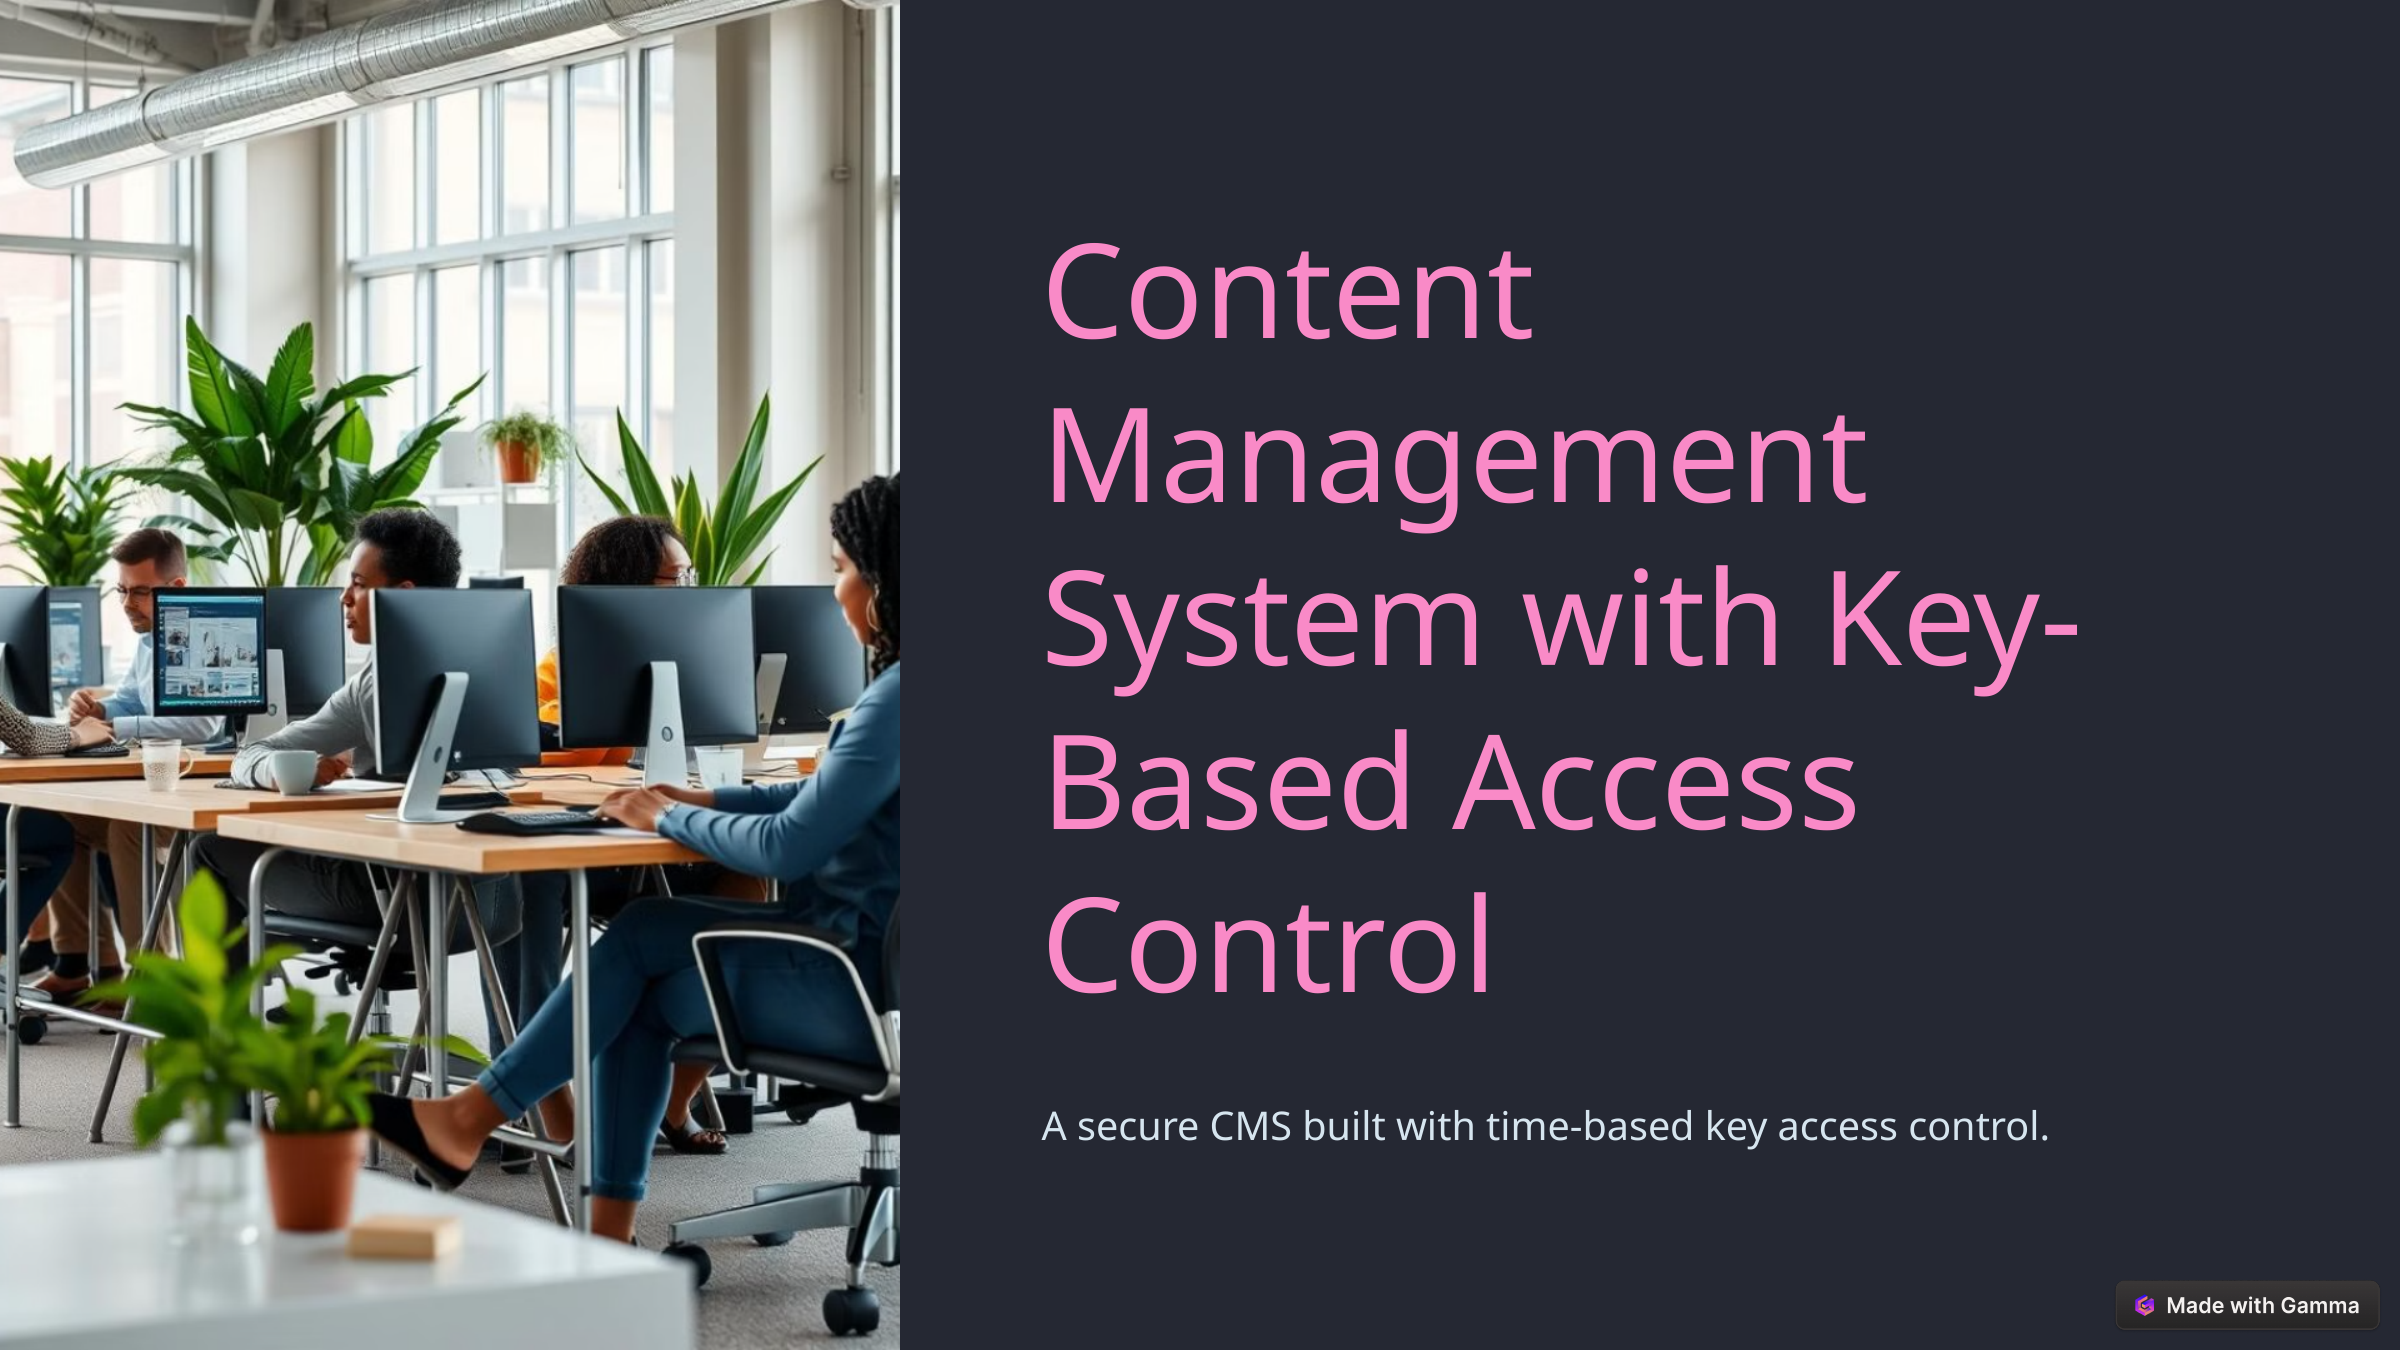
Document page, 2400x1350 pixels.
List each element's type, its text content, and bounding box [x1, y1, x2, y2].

text_box A secure CMS built with time-based key access control. [1041, 1083, 2259, 1149]
text_box Content Management System with Key-Based Access Control [1041, 201, 2259, 1024]
picture [2106, 1271, 2389, 1339]
picture [0, 0, 900, 1350]
